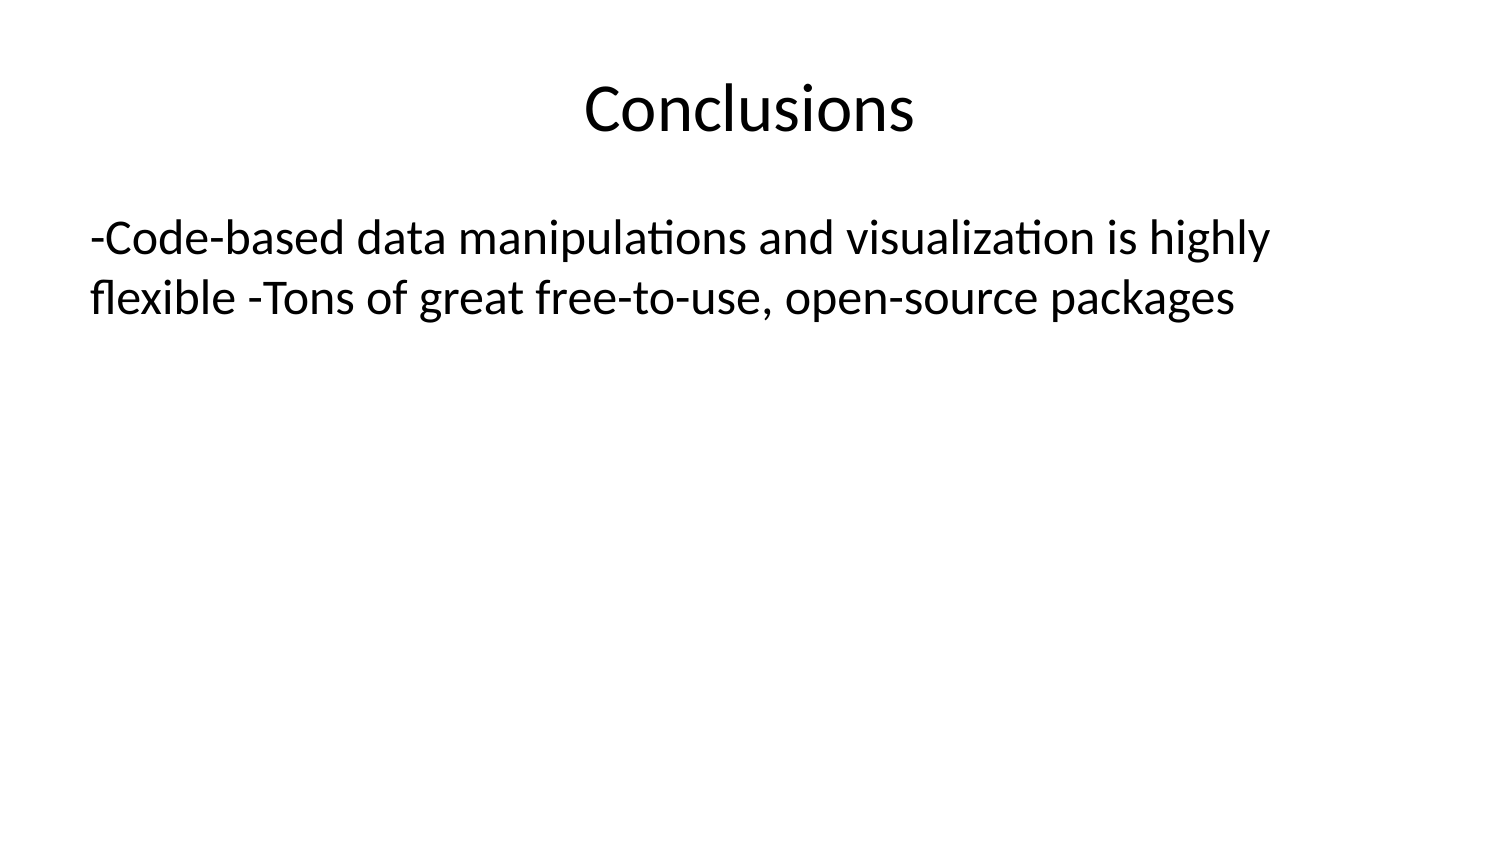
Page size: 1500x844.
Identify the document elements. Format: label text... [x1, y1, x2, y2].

list -Code-based data manipulations and visualization is highly flexible -Tons of great free-to-use, open-source packages [75, 196, 1425, 754]
title Conclusions [75, 33, 1425, 175]
